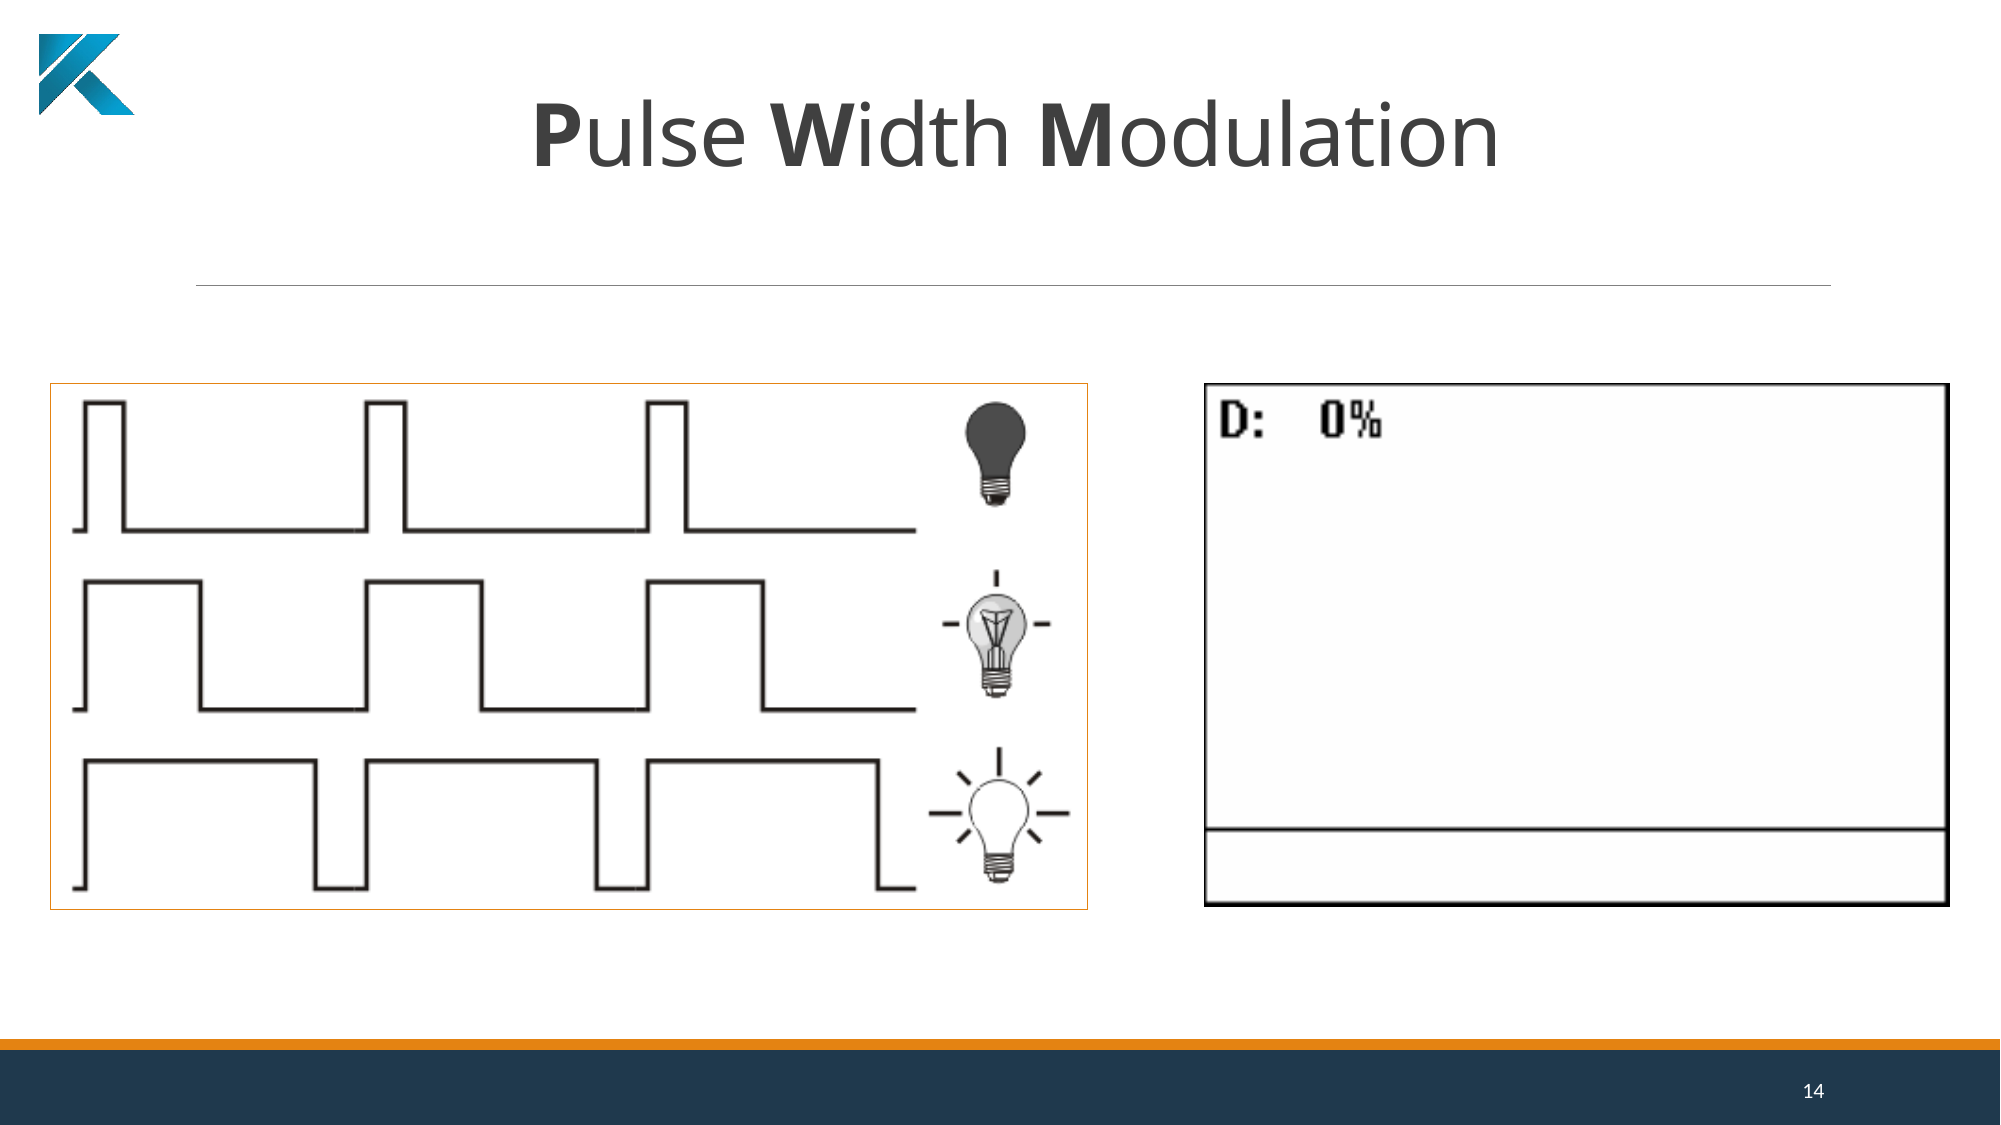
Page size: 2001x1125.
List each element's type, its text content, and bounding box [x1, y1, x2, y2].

title Pulse Width Modulation [1261, 58, 1841, 192]
picture [1203, 383, 1951, 908]
picture [36, 24, 138, 126]
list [49, 383, 1088, 911]
text_box [74, 45, 1261, 233]
slide_number 14 [1624, 1059, 1840, 1120]
